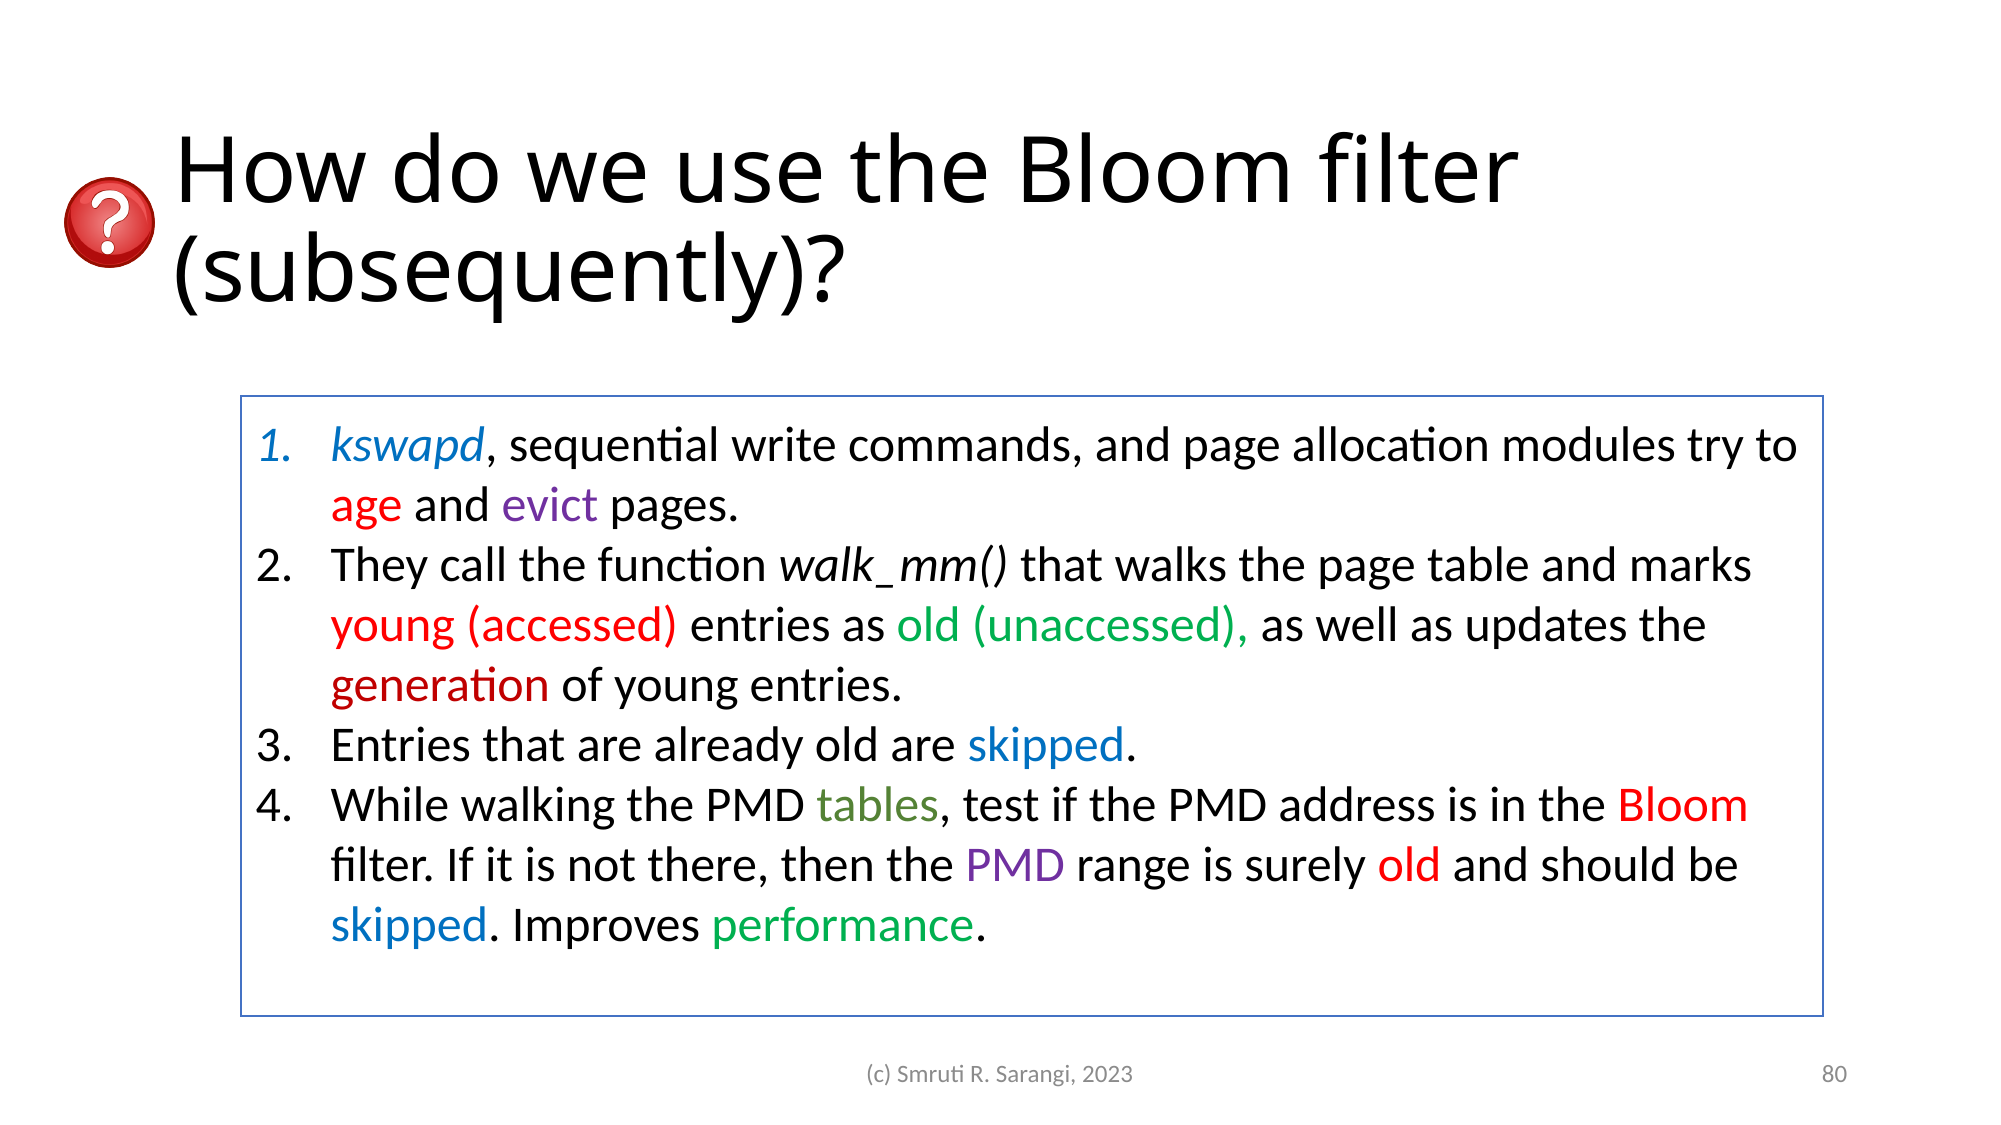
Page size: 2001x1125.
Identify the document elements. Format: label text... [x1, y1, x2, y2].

picture [64, 177, 155, 268]
slide_number 80 [1412, 1042, 1863, 1103]
title How do we use the Bloom filter (subsequently)? [158, 113, 1984, 332]
text_box kswapd, sequential write commands, and page allocation modules try to age and evict pages. They call the function walk_mm() that walks the page table and marks young (accessed) entries as old (unaccessed), as well as updates the generation of young entries. Entries that are already old are skipped. While walking the PMD tables, test if the PMD address is in the Bloom filter. If it is not there, then the PMD range is surely old and should be skipped. Improves performance. [240, 395, 1824, 1017]
footer (c) Smruti R. Sarangi, 2023 [662, 1042, 1338, 1103]
